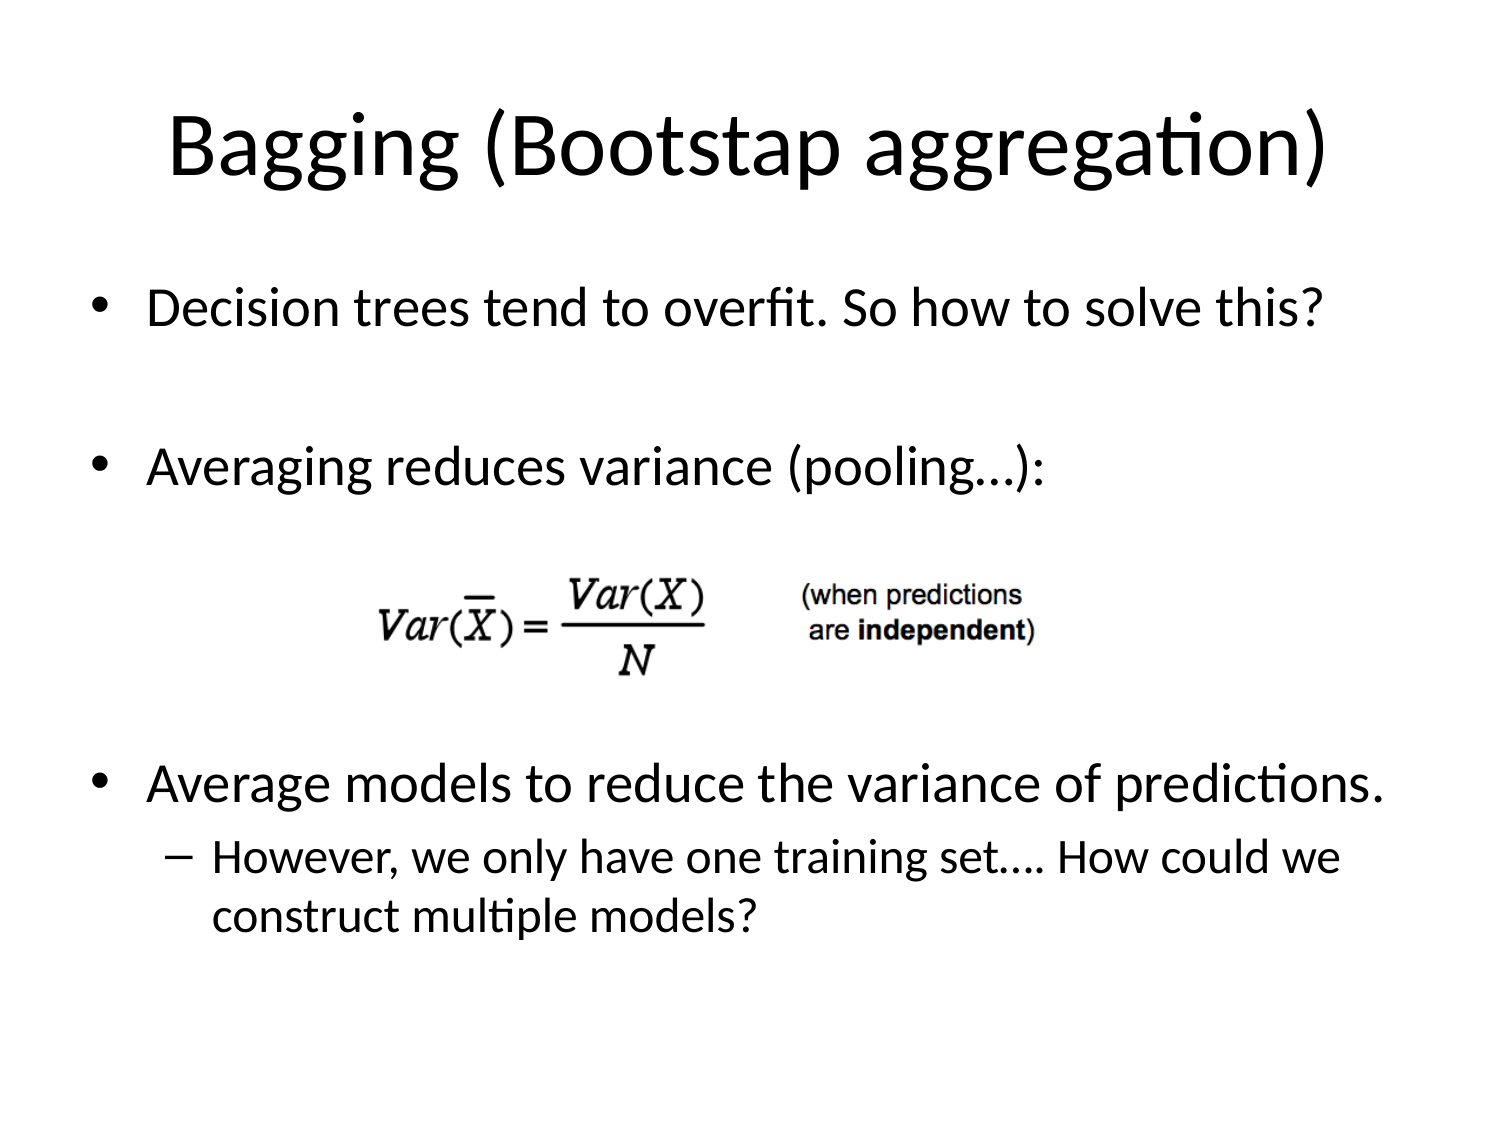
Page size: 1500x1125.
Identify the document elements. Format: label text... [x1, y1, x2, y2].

title Bagging (Bootstap aggregation) [75, 45, 1425, 233]
picture [344, 568, 1056, 695]
list Decision trees tend to overfit. So how to solve this? Averaging reduces variance (pooling…): Average models to reduce the variance of predictions. However, we only have one training set…. How could we construct multiple models? [75, 262, 1425, 1005]
